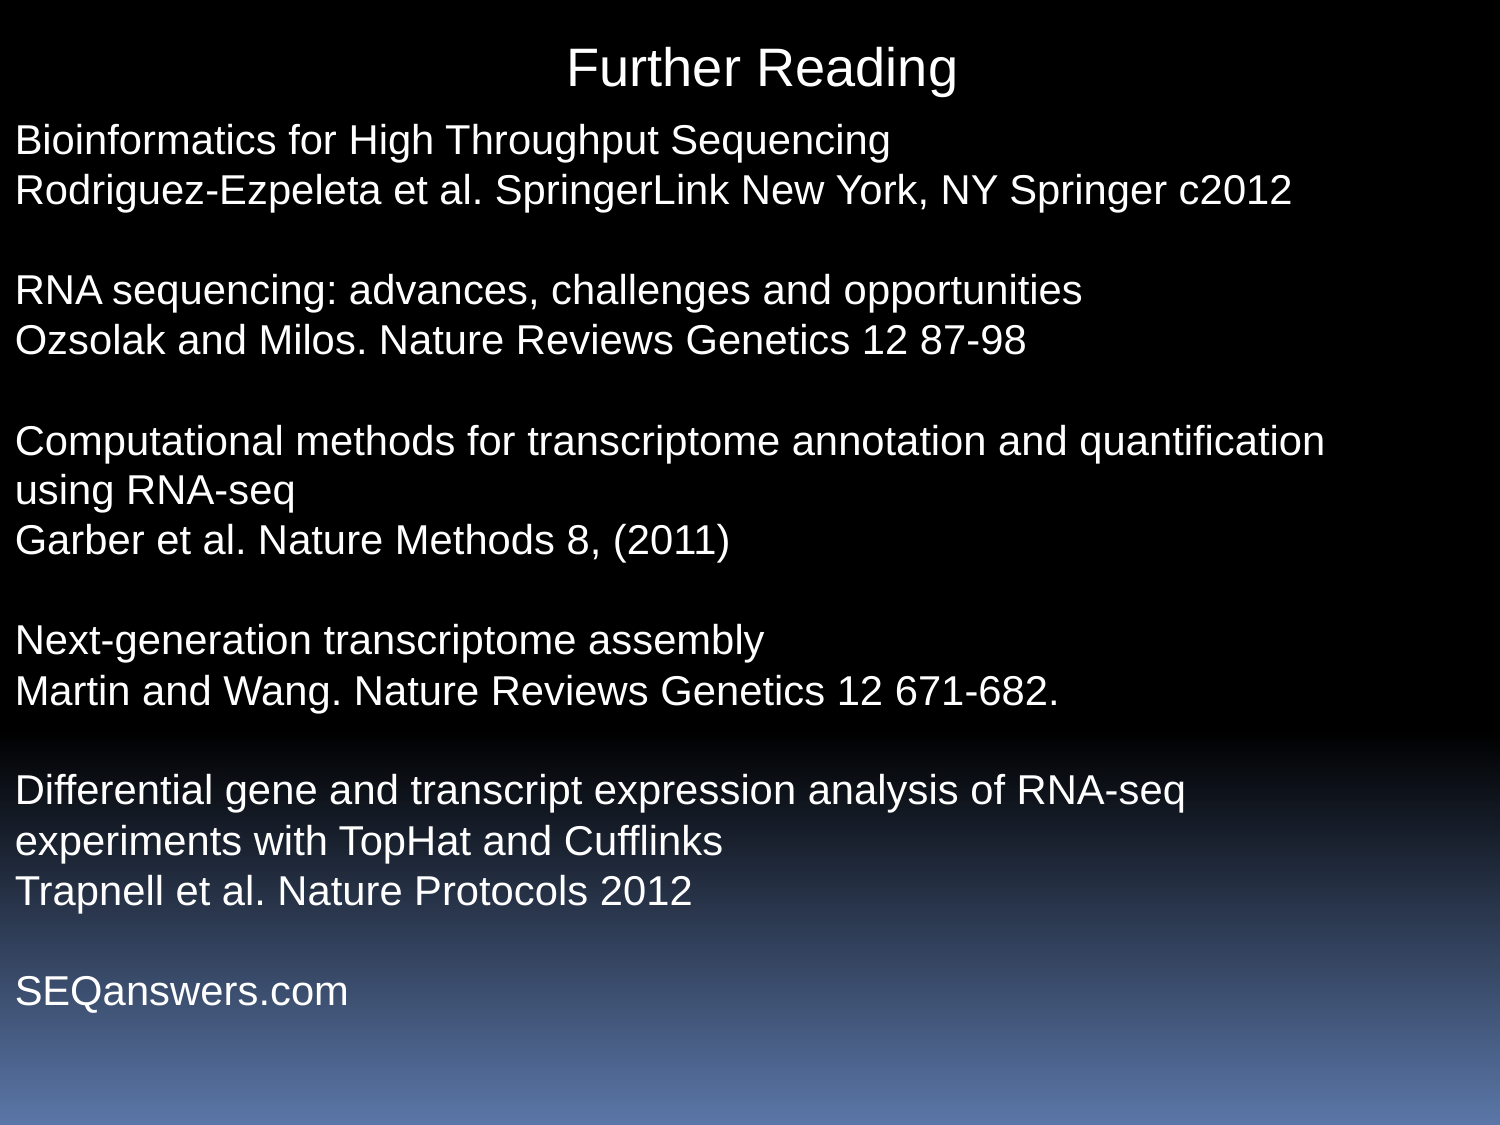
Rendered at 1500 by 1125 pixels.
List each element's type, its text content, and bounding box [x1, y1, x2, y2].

text_box Further Reading [62, 24, 1463, 105]
text_box Bioinformatics for High Throughput Sequencing Rodriguez-Ezpeleta et al. SpringerLink New York, NY Springer c2012 RNA sequencing: advances, challenges and opportunities Ozsolak and Milos. Nature Reviews Genetics 12 87-98 Computational methods for transcriptome annotation and quantification using RNA-seq Garber et al. Nature Methods 8, (2011) Next-generation transcriptome assembly Martin and Wang. Nature Reviews Genetics 12 671-682. Differential gene and transcript expression analysis of RNA-seq experiments with TopHat and Cufflinks Trapnell et al. Nature Protocols 2012 SEQanswers.com [0, 105, 1400, 1021]
